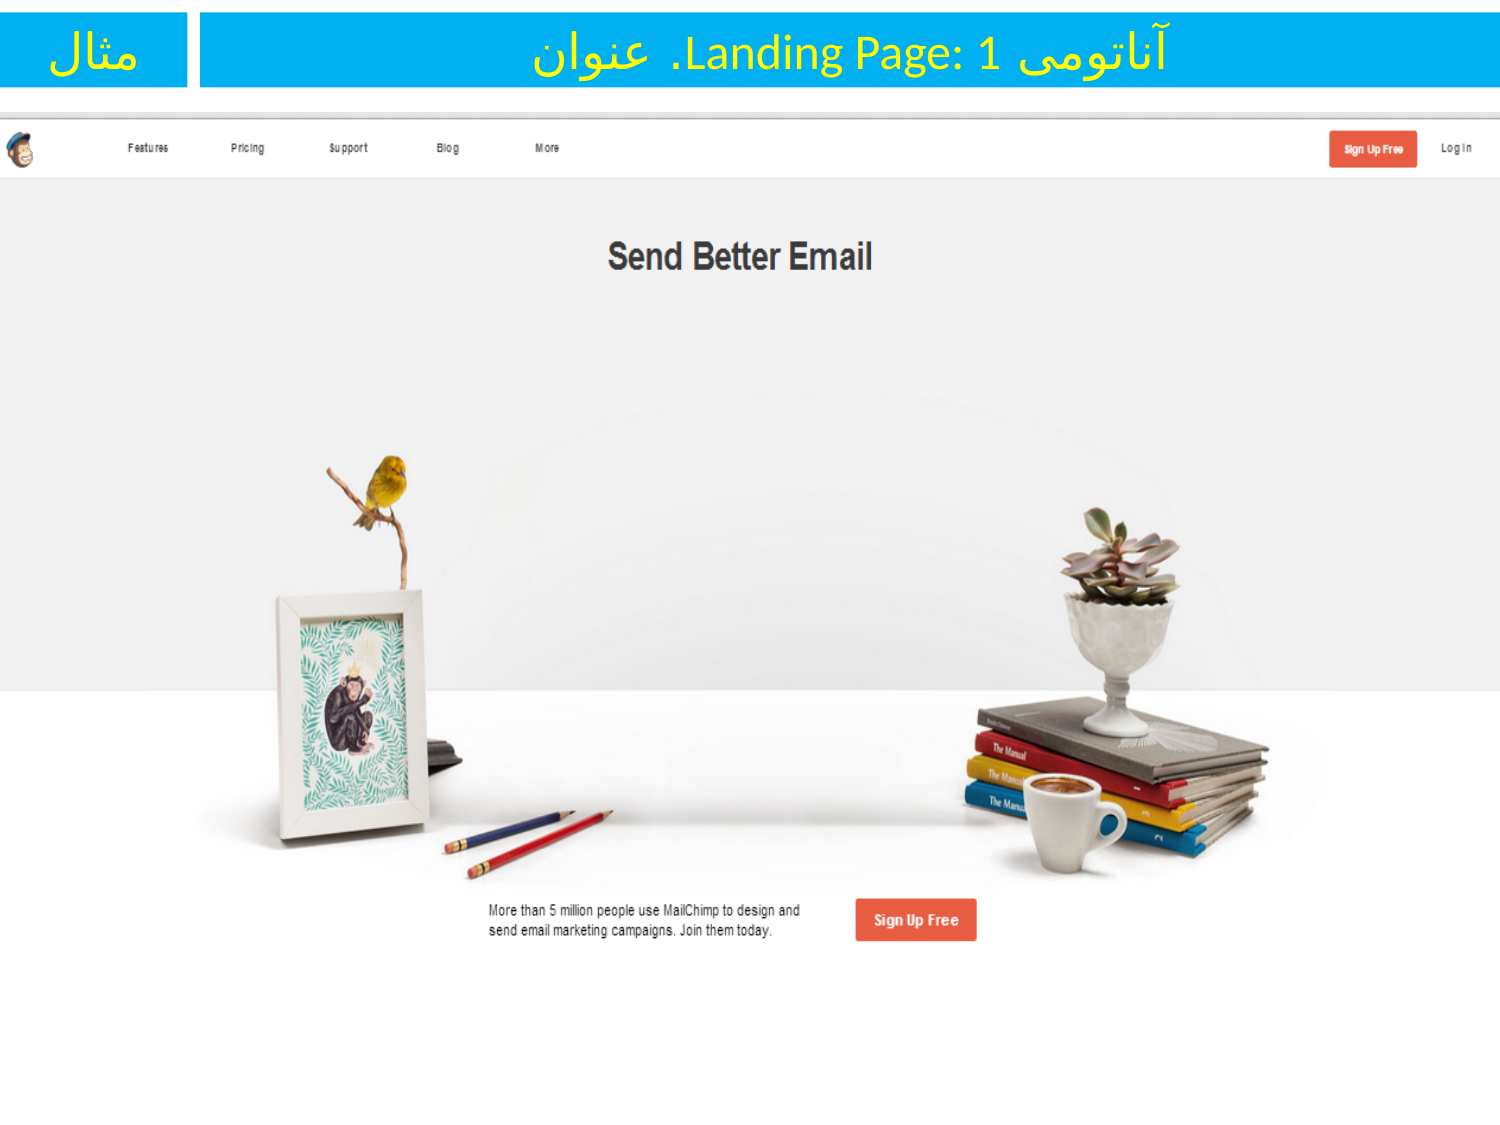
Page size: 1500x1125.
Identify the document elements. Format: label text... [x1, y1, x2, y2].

text_box مثال [0, 10, 190, 90]
picture [0, 112, 1500, 976]
text_box آناتومی Landing Page: 1. عنوان [197, 10, 1500, 90]
